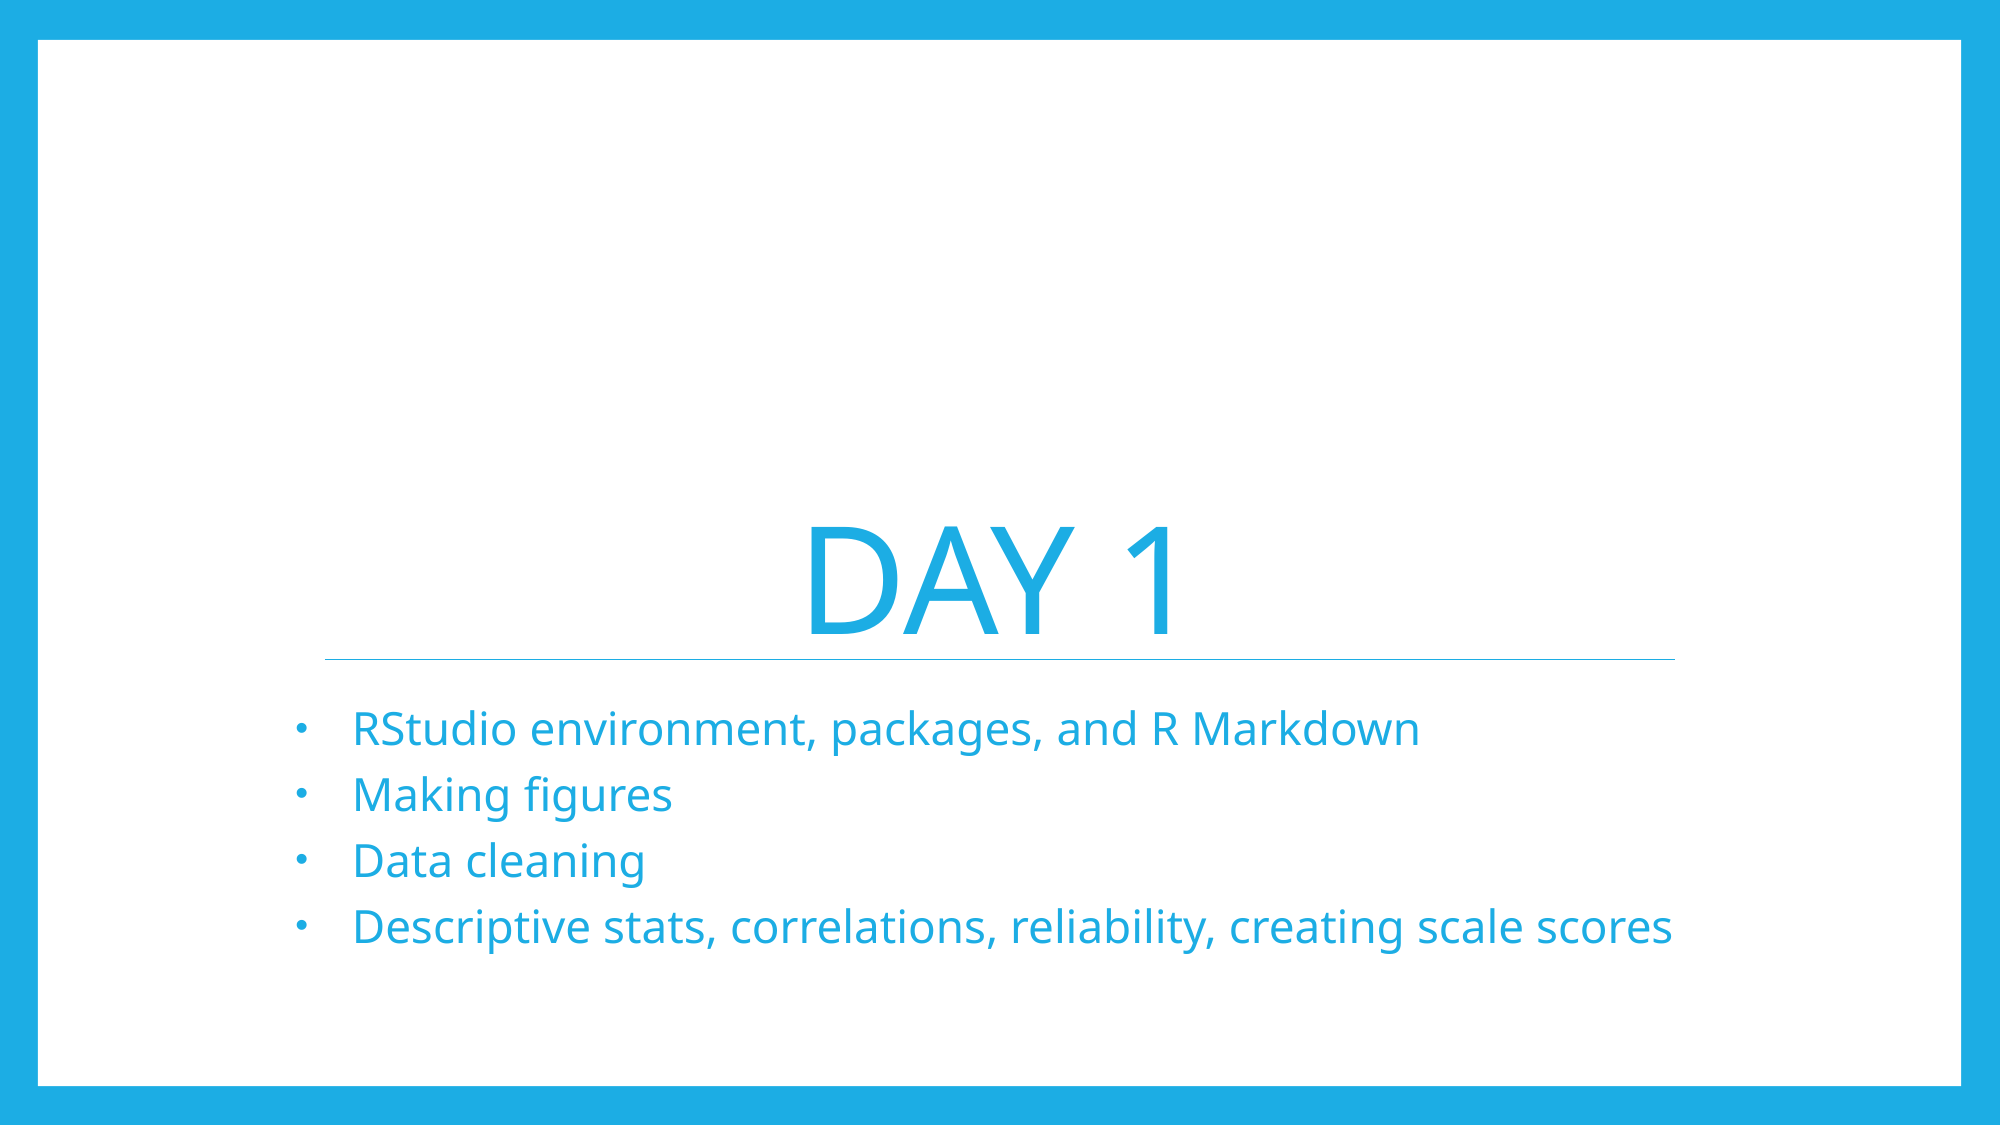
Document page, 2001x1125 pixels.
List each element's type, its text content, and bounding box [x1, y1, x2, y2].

title Day 1 [181, 192, 1817, 673]
list RStudio environment, packages, and R Markdown Making figures Data cleaning Descriptive stats, correlations, reliability, creating scale scores [280, 681, 1719, 987]
